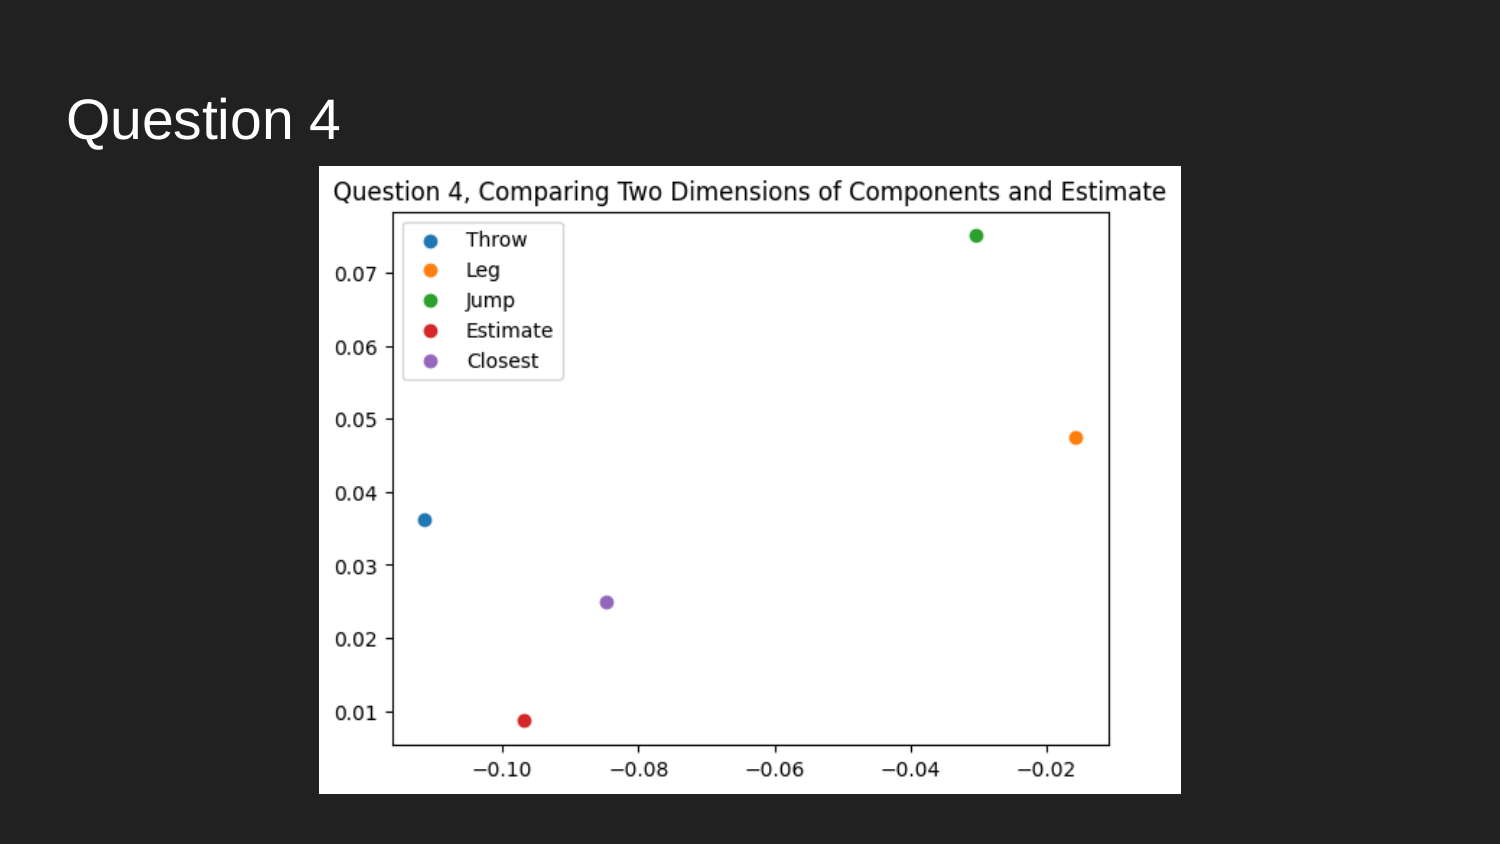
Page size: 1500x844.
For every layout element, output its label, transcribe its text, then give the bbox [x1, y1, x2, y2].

title Question 4 [51, 72, 1449, 167]
picture [319, 166, 1181, 794]
